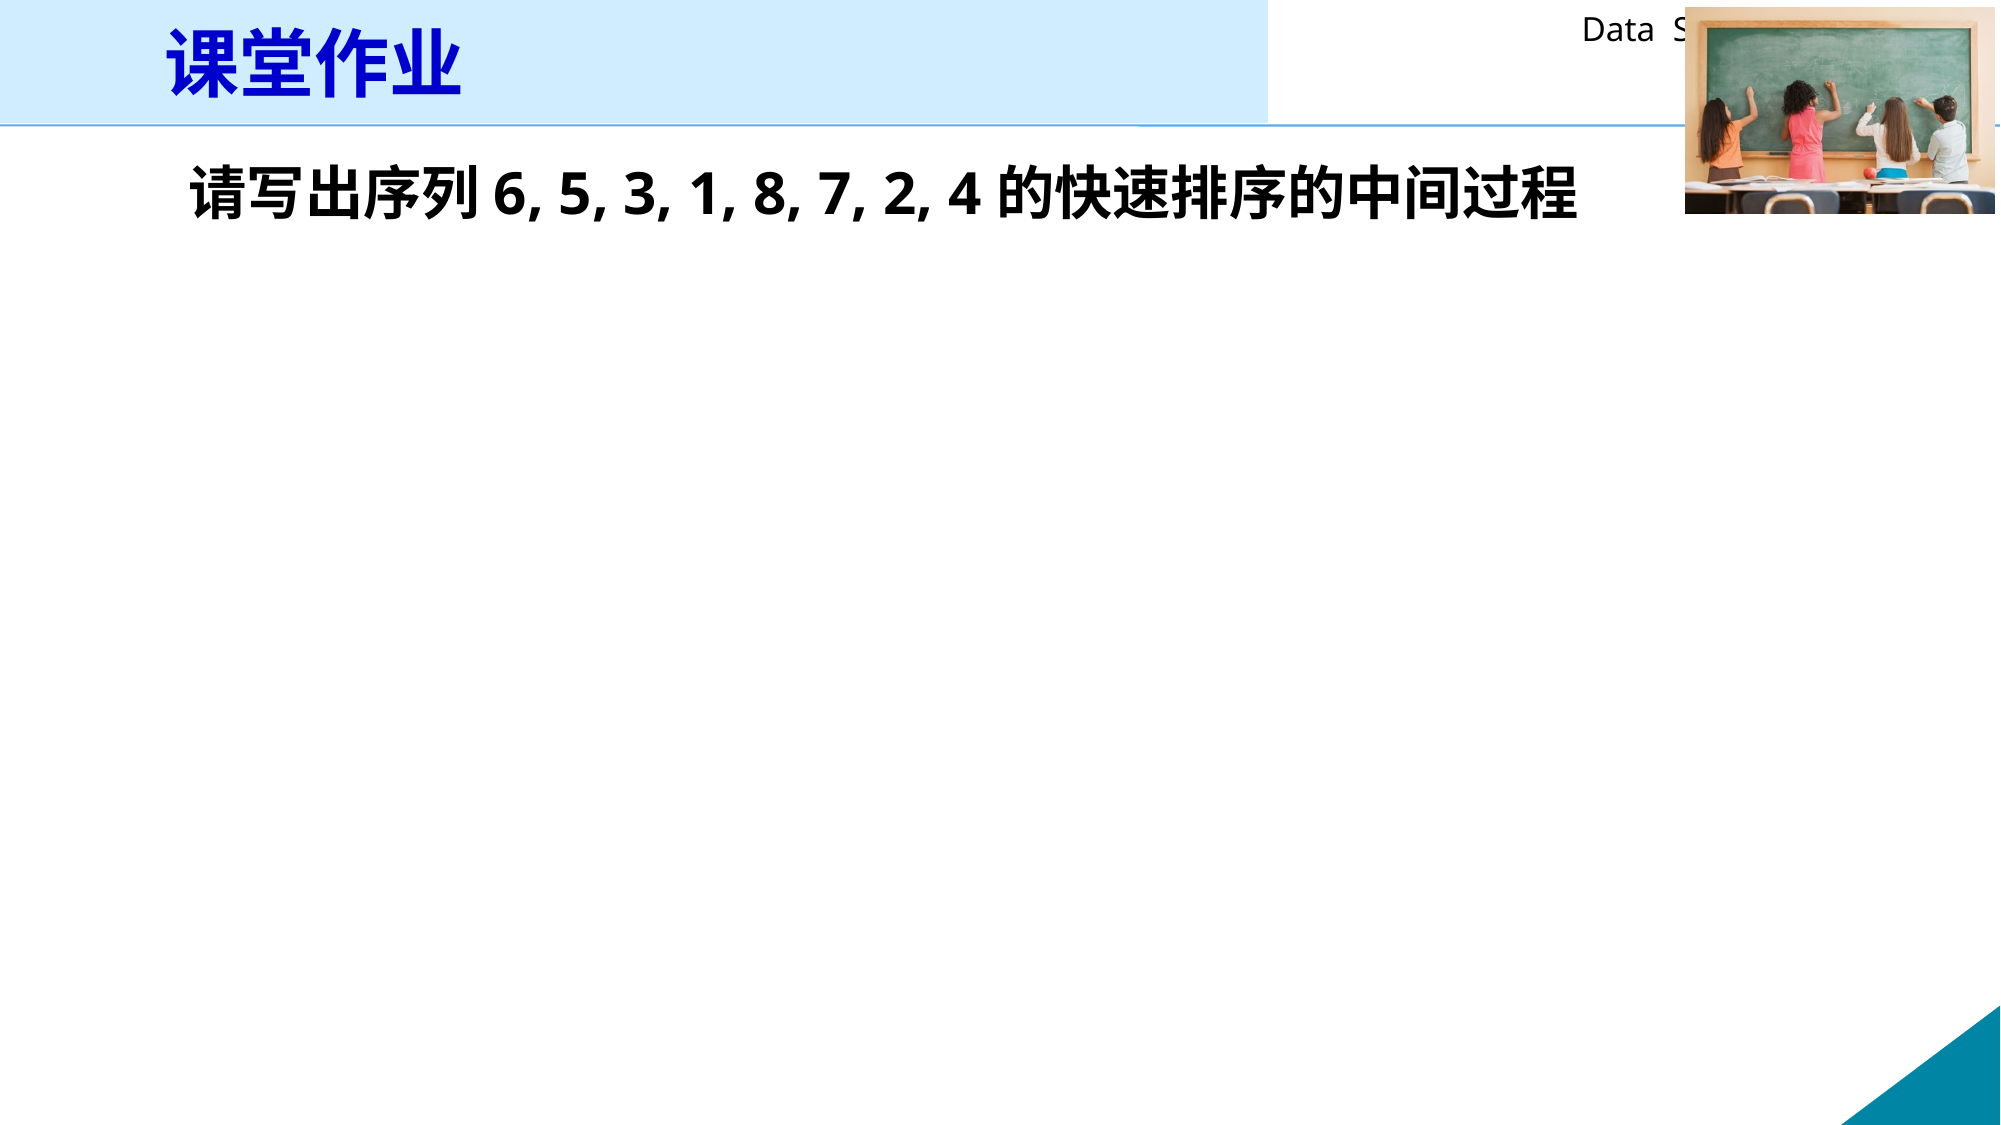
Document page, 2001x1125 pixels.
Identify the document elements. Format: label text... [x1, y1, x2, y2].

picture [1685, 7, 1995, 214]
text_box 请写出序列6, 5, 3, 1, 8, 7, 2, 4的快速排序的中间过程 [174, 149, 1594, 234]
text_box 课堂作业 [149, 6, 1048, 114]
